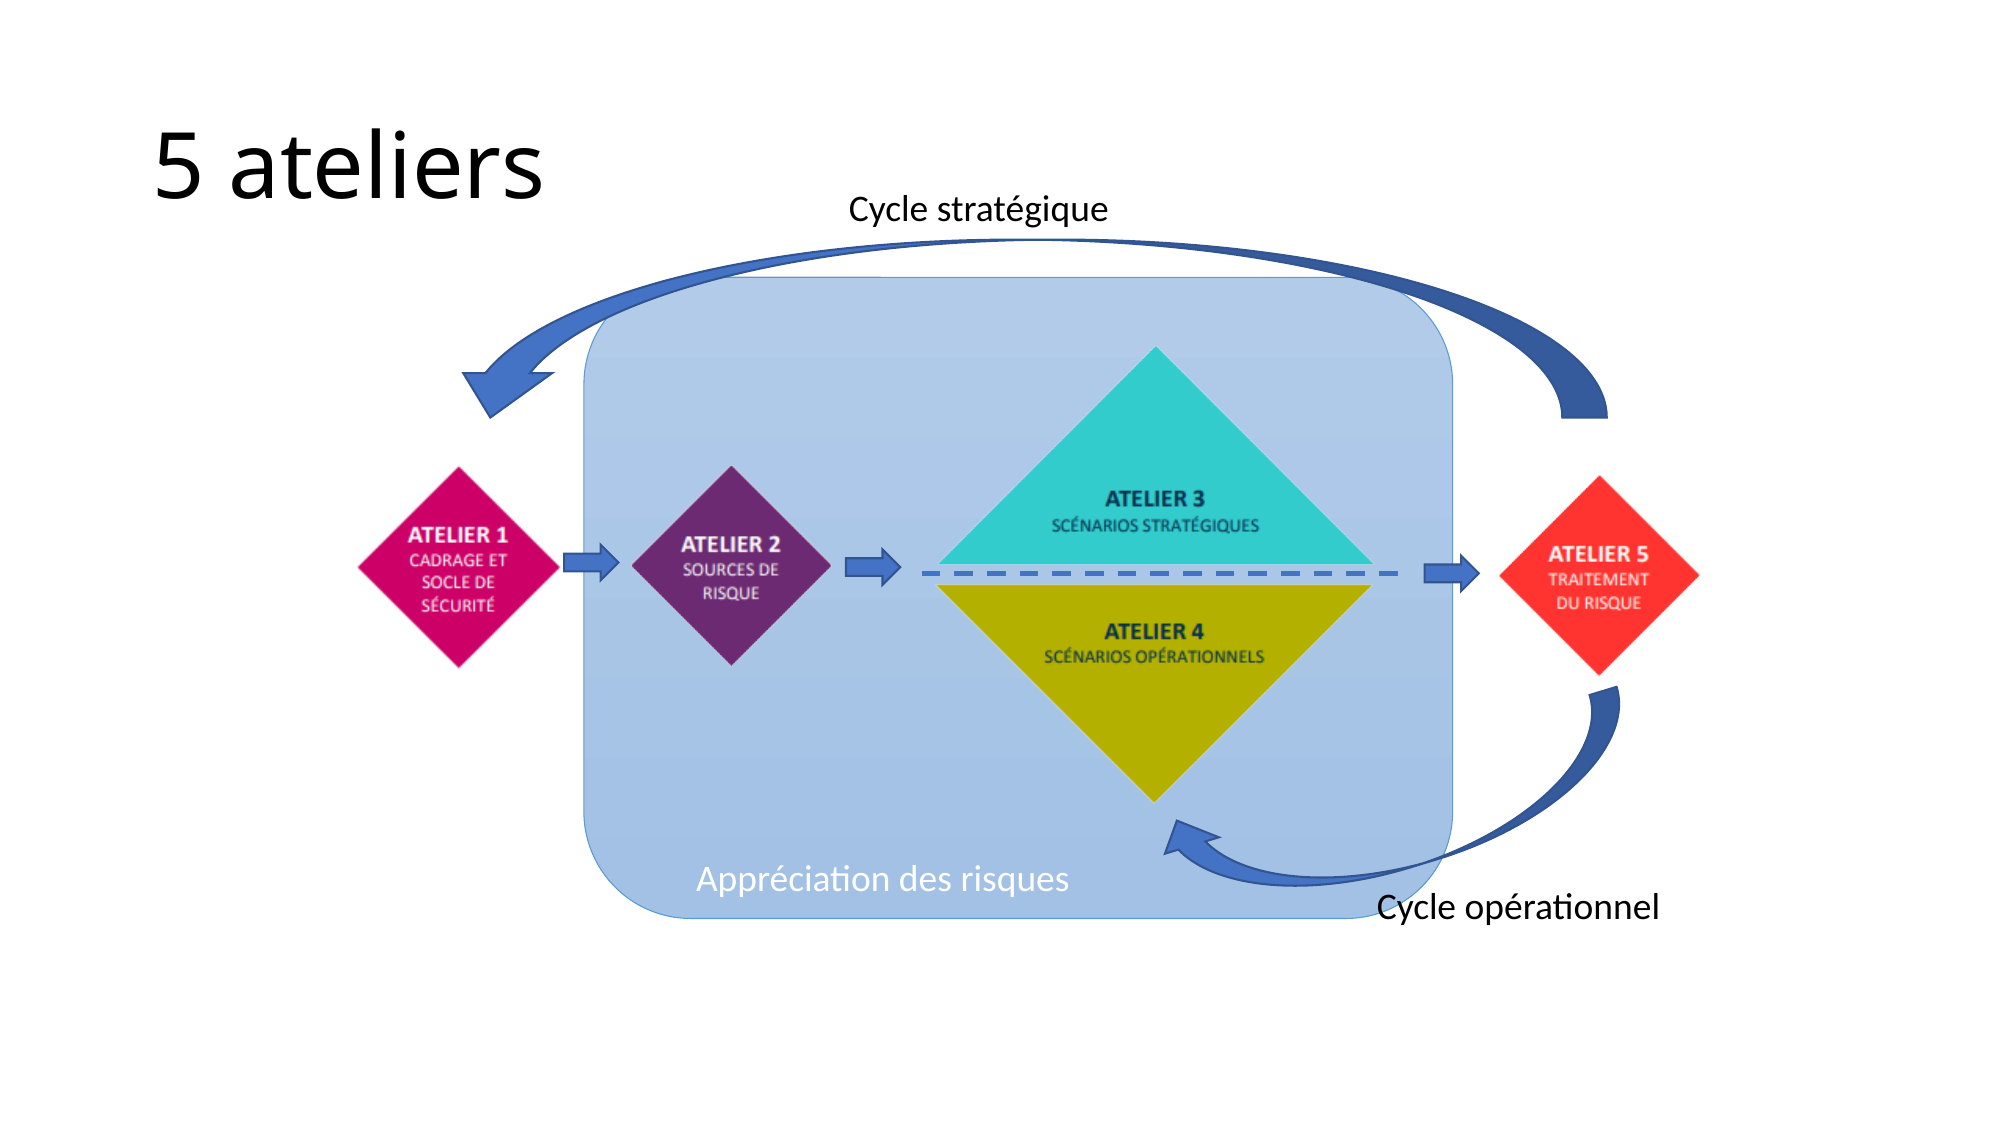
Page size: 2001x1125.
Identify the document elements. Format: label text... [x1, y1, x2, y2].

text_box [461, 238, 1608, 420]
text_box Appréciation des risques [681, 846, 1109, 906]
text_box [1163, 685, 1621, 887]
text_box [1423, 553, 1481, 594]
title 5 ateliers [137, 59, 1863, 278]
picture [921, 337, 1379, 568]
text_box [565, 542, 620, 583]
picture [629, 452, 836, 673]
picture [1498, 463, 1707, 683]
picture [354, 455, 565, 670]
text_box [583, 278, 1454, 920]
text_box [844, 546, 902, 588]
text_box Cycle opérationnel [1362, 874, 1676, 935]
text_box Cycle stratégique [834, 176, 1124, 237]
picture [925, 580, 1382, 810]
